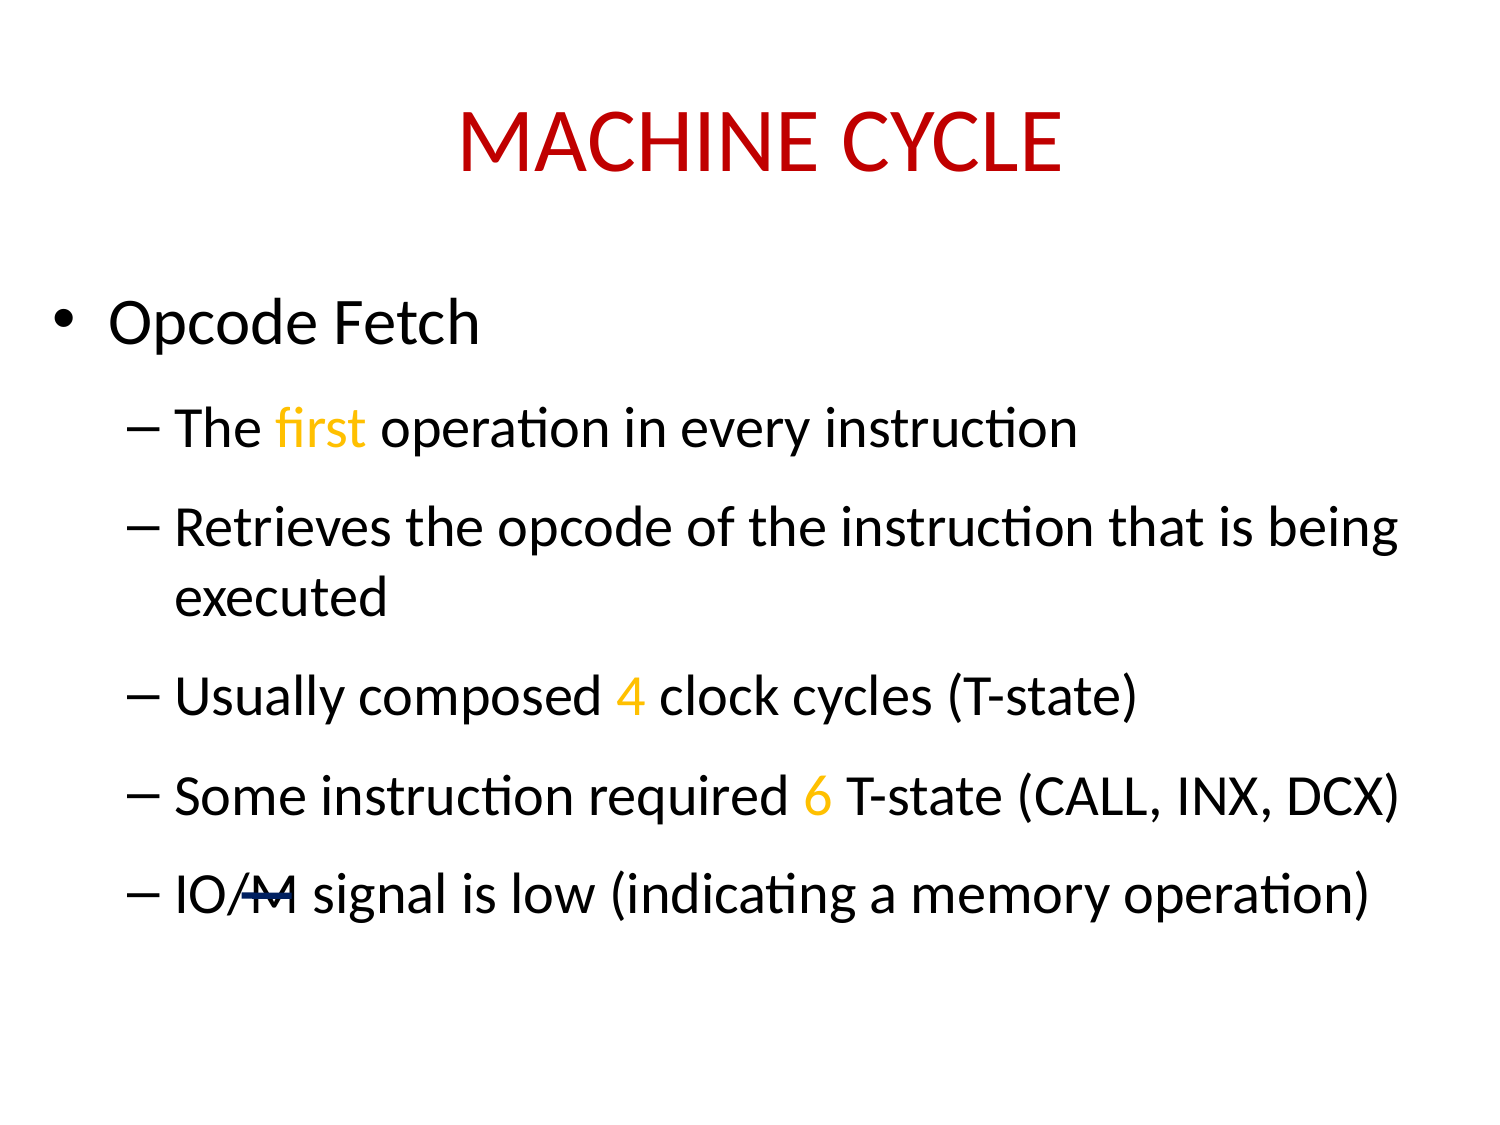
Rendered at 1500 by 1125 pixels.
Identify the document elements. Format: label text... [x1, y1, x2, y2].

text_box MACHINE CYCLE [50, 41, 1463, 229]
text_box Opcode Fetch The first operation in every instruction Retrieves the opcode of the instruction that is being executed Usually composed 4 clock cycles (T-state) Some instruction required 6 T-state (CALL, INX, DCX) IO/M signal is low (indicating a memory operation) [37, 270, 1475, 1100]
